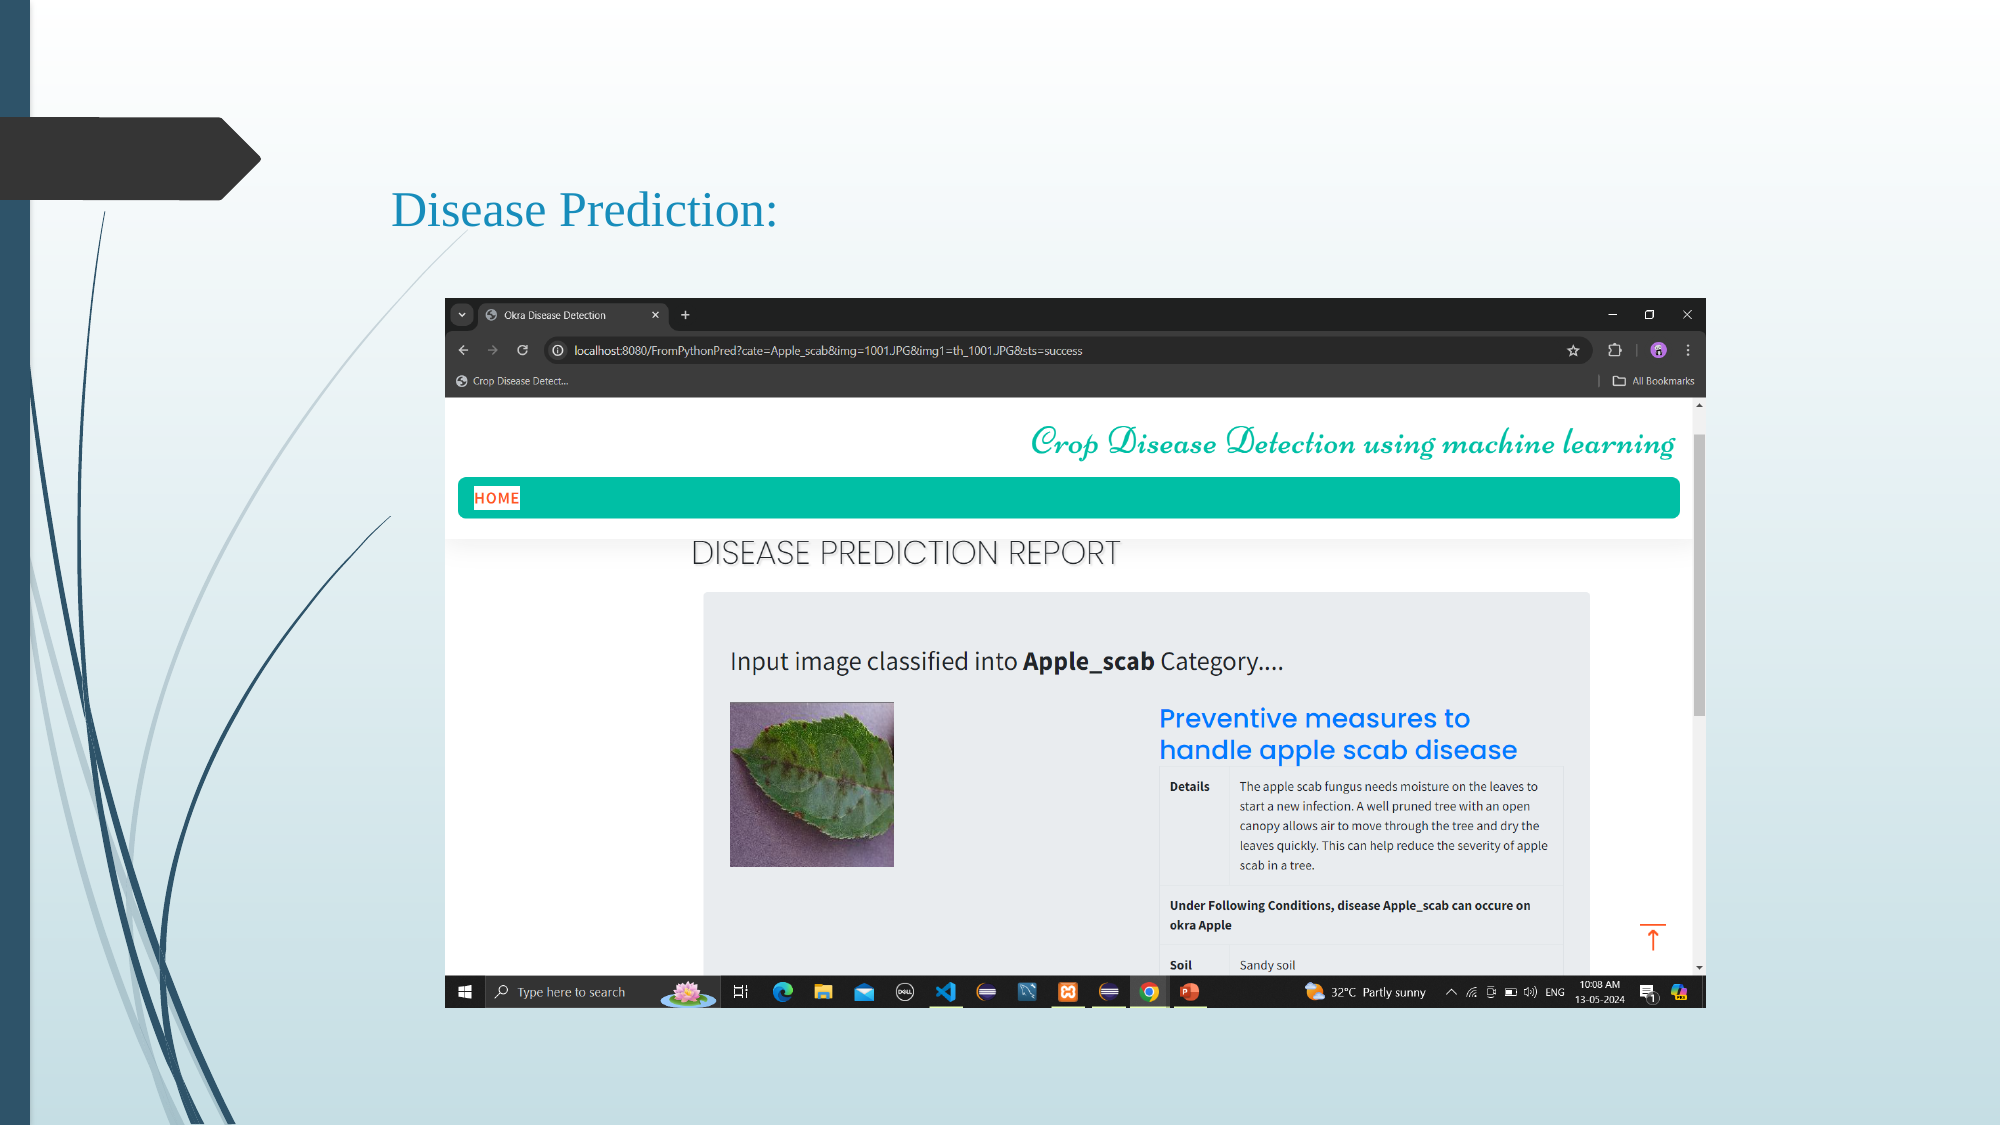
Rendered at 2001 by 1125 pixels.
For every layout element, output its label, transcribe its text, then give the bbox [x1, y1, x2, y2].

text_box Disease Prediction: [376, 168, 1000, 244]
picture [445, 298, 1706, 1008]
